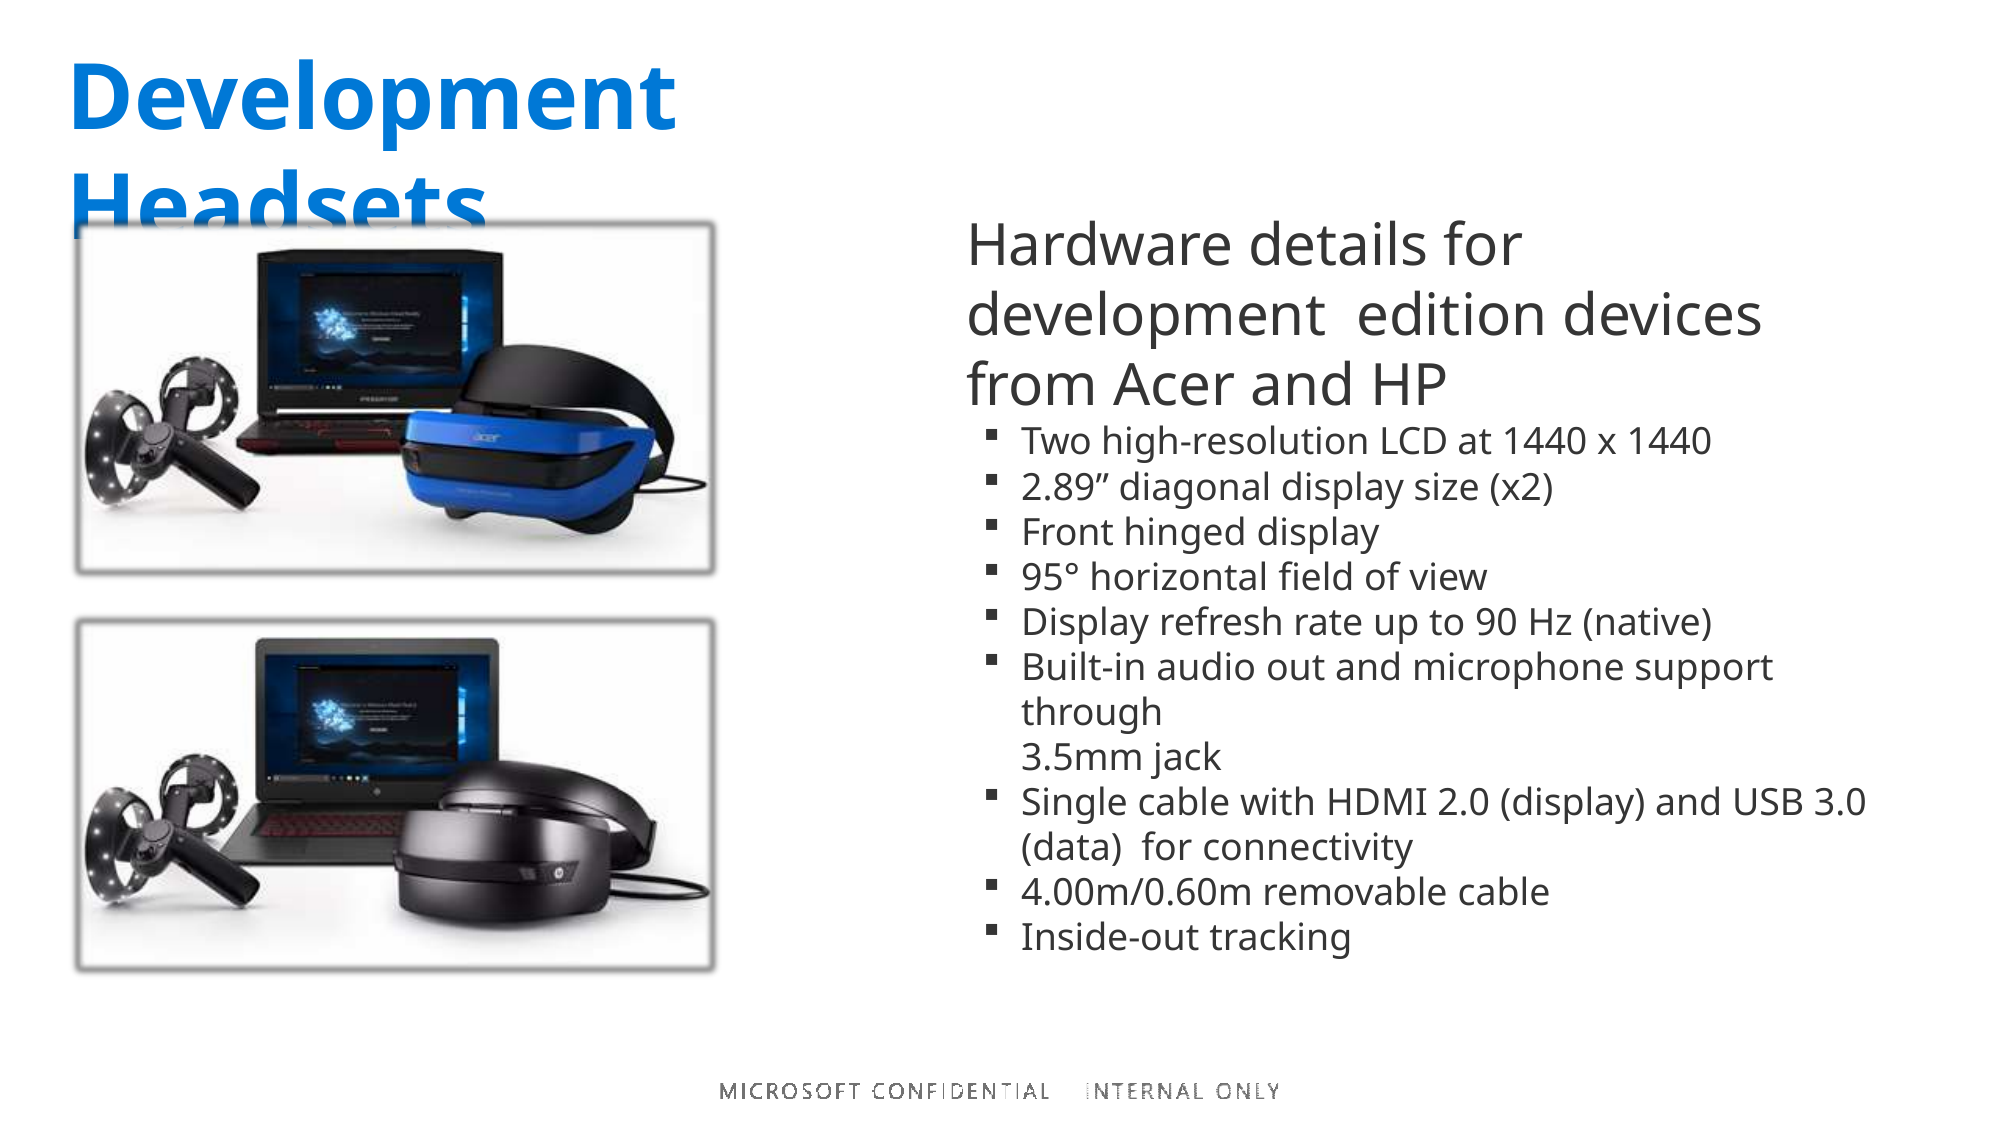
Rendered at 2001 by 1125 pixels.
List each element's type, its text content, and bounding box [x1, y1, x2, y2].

text_box [68, 611, 723, 980]
text_box Hardware details for development edition devices from Acer and HP Two high-resolution LCD at 1440 x 1440 2.89” diagonal display size (x2) Front hinged display 95° horizontal field of view Display refresh rate up to 90 Hz (native) Built-in audio out and microphone support through 3.5mm jack Single cable with HDMI 2.0 (display) and USB 3.0 (data) for connectivity 4.00m/0.60m removable cable Inside-out tracking [963, 204, 1906, 958]
title Development Headsets [64, 36, 1065, 259]
text_box [720, 1083, 1049, 1099]
text_box [68, 214, 723, 583]
text_box [1086, 1083, 1279, 1099]
